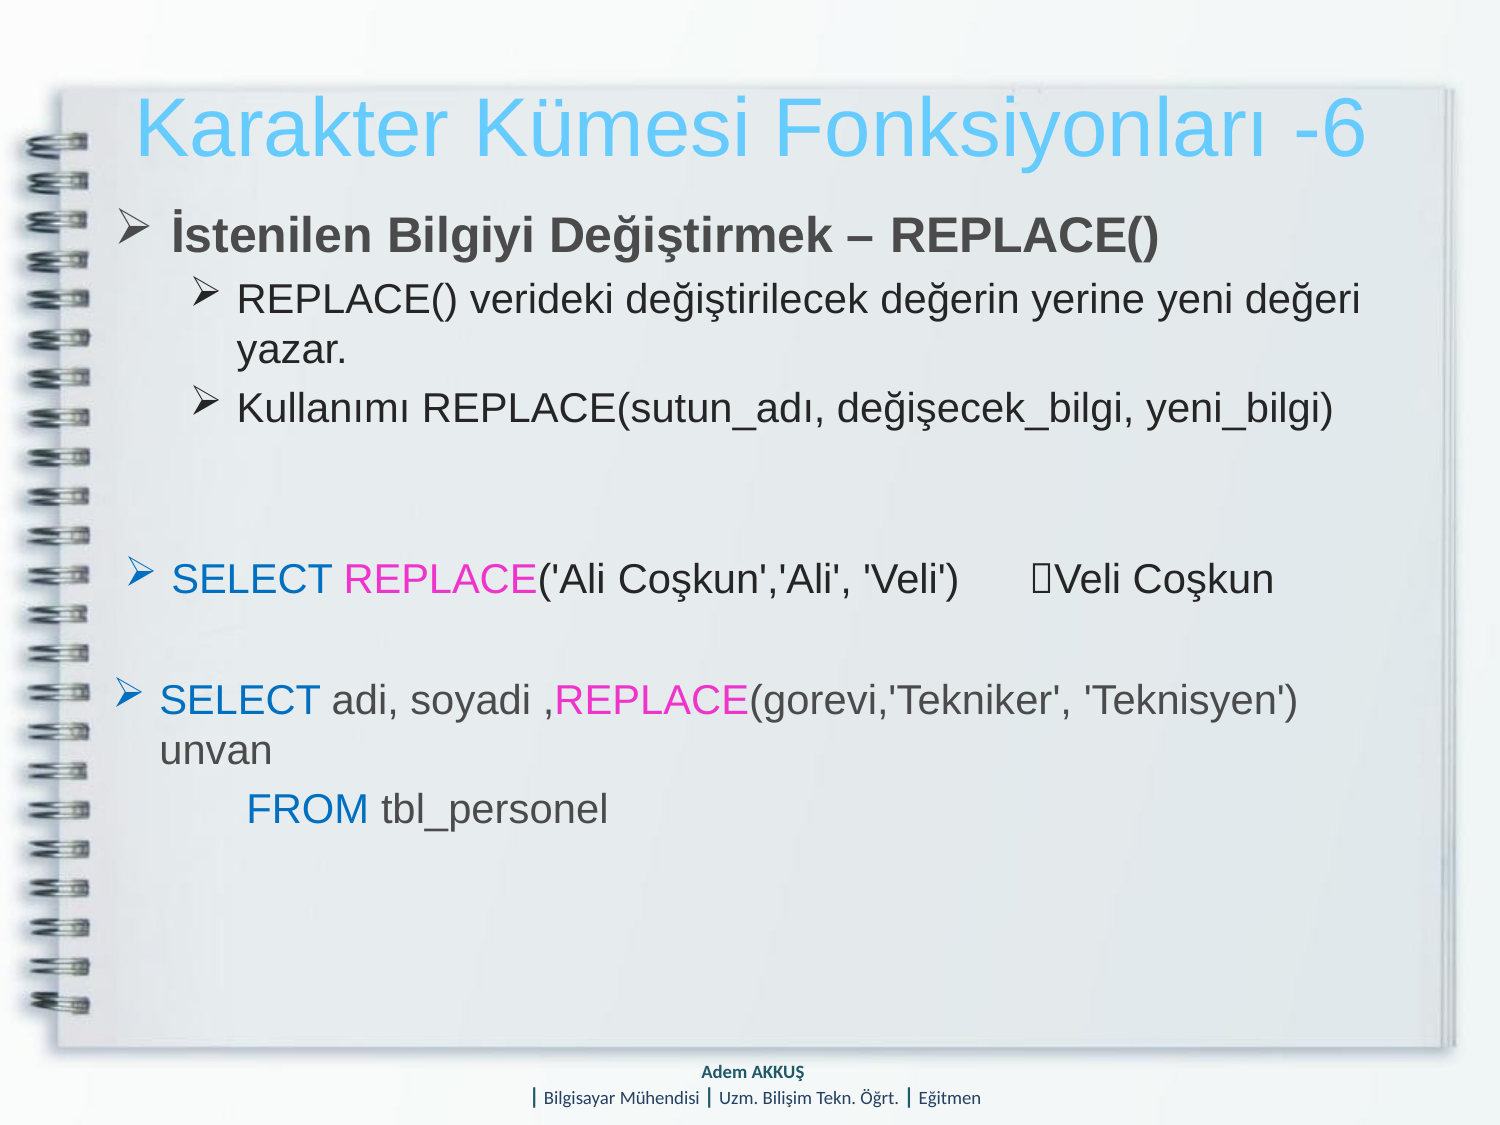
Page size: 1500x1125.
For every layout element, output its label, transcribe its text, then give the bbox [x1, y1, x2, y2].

title Karakter Kümesi Fonksiyonları -6 [132, 70, 1369, 190]
picture [0, 0, 1500, 1125]
text_box İstenilen Bilgiyi Değiştirmek – REPLACE() REPLACE() verideki değiştirilecek değerin yerine yeni değeri yazar. Kullanımı REPLACE(sutun_adı, değişecek_bilgi, yeni_bilgi) SELECT REPLACE('Ali Coşkun','Ali', 'Veli') Veli Coşkun SELECT adi, soyadi ,REPLACE(gorevi,'Tekniker', 'Teknisyen') unvan FROM tbl_personel [112, 190, 1371, 832]
footer Adem AKKUŞ | Bilgisayar Mühendisi | Uzm. Bilişim Tekn. Öğrt. | Eğitmen [440, 1052, 1070, 1125]
